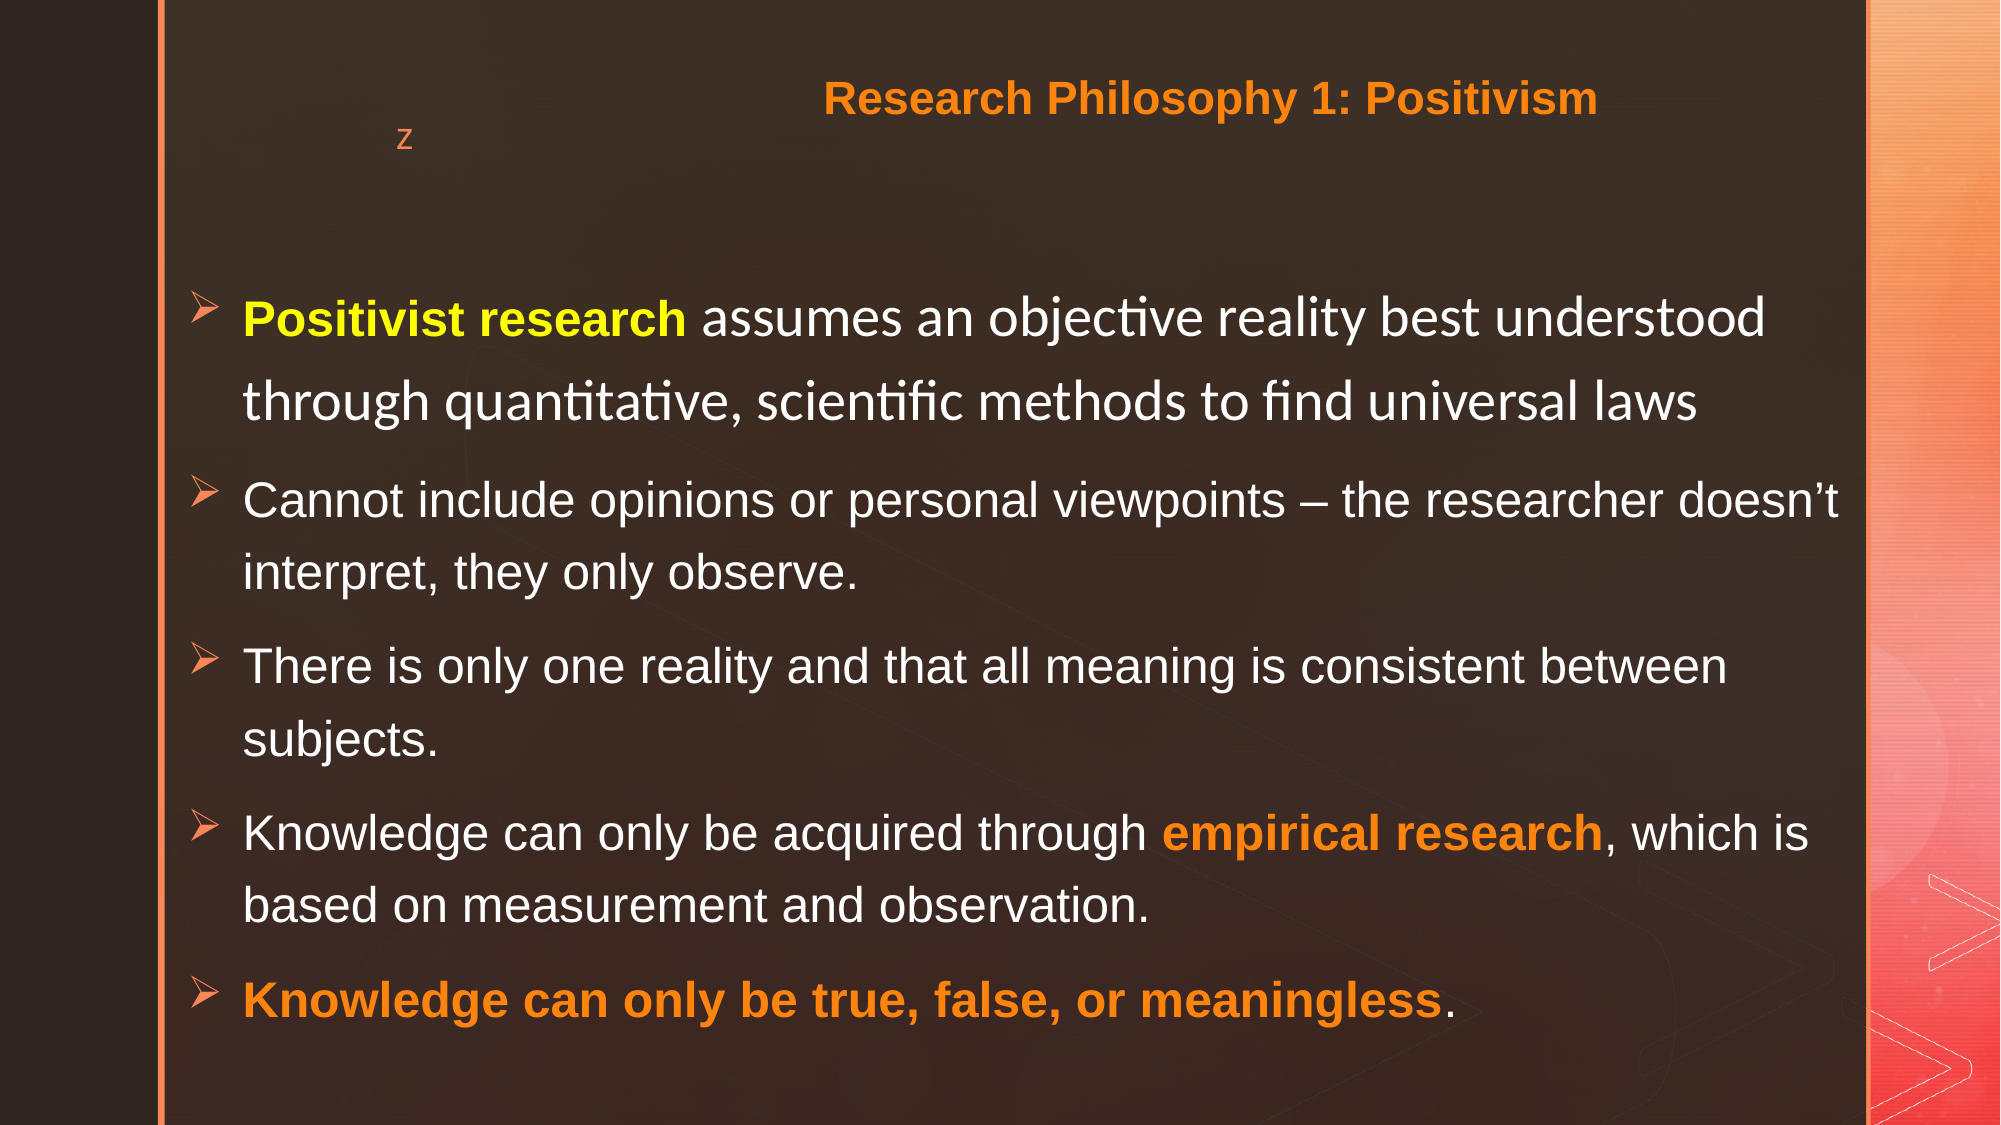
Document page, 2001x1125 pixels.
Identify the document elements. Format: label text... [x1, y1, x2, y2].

title Research Philosophy 1: Positivism [309, 66, 1615, 150]
list Positivist research assumes an objective reality best understood through quantitative, scientific methods to find universal laws Cannot include opinions or personal viewpoints – the researcher doesn’t interpret, they only observe. There is only one reality and that all meaning is consistent between subjects. Knowledge can only be acquired through empirical research, which is based on measurement and observation. Knowledge can only be true, false, or meaningless. [171, 150, 1866, 1125]
picture [1871, 0, 2001, 1125]
